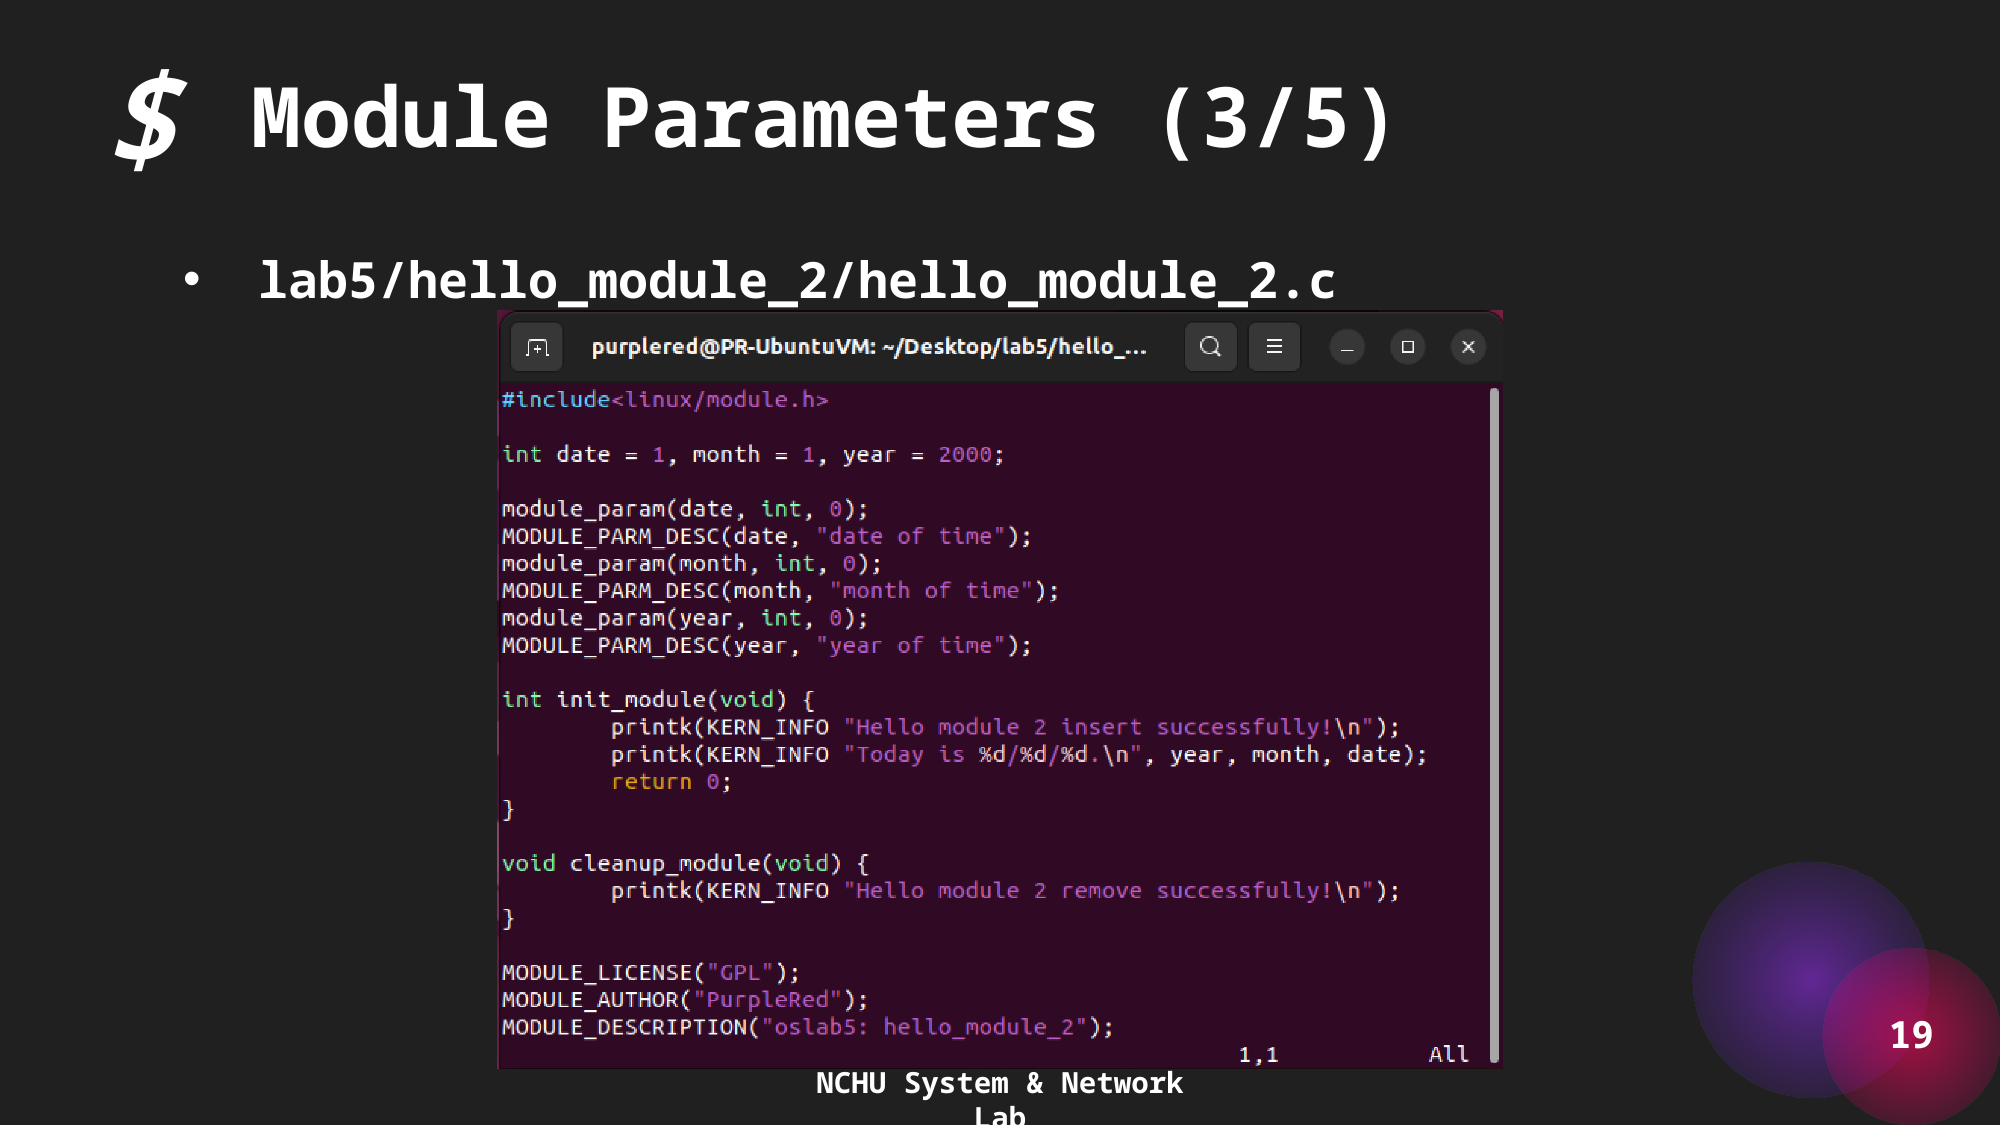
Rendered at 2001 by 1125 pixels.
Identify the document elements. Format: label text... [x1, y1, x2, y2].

picture [497, 310, 1503, 1069]
text_box NCHU System & Network Lab [770, 1069, 1229, 1125]
text_box [1691, 860, 1926, 1099]
text_box lab5/hello_module_2/hello_module_2.c [168, 222, 1832, 316]
text_box $ [43, 32, 237, 197]
text_box 19 [1821, 946, 2000, 1125]
text_box Module Parameters (3/5) [236, 56, 1745, 172]
